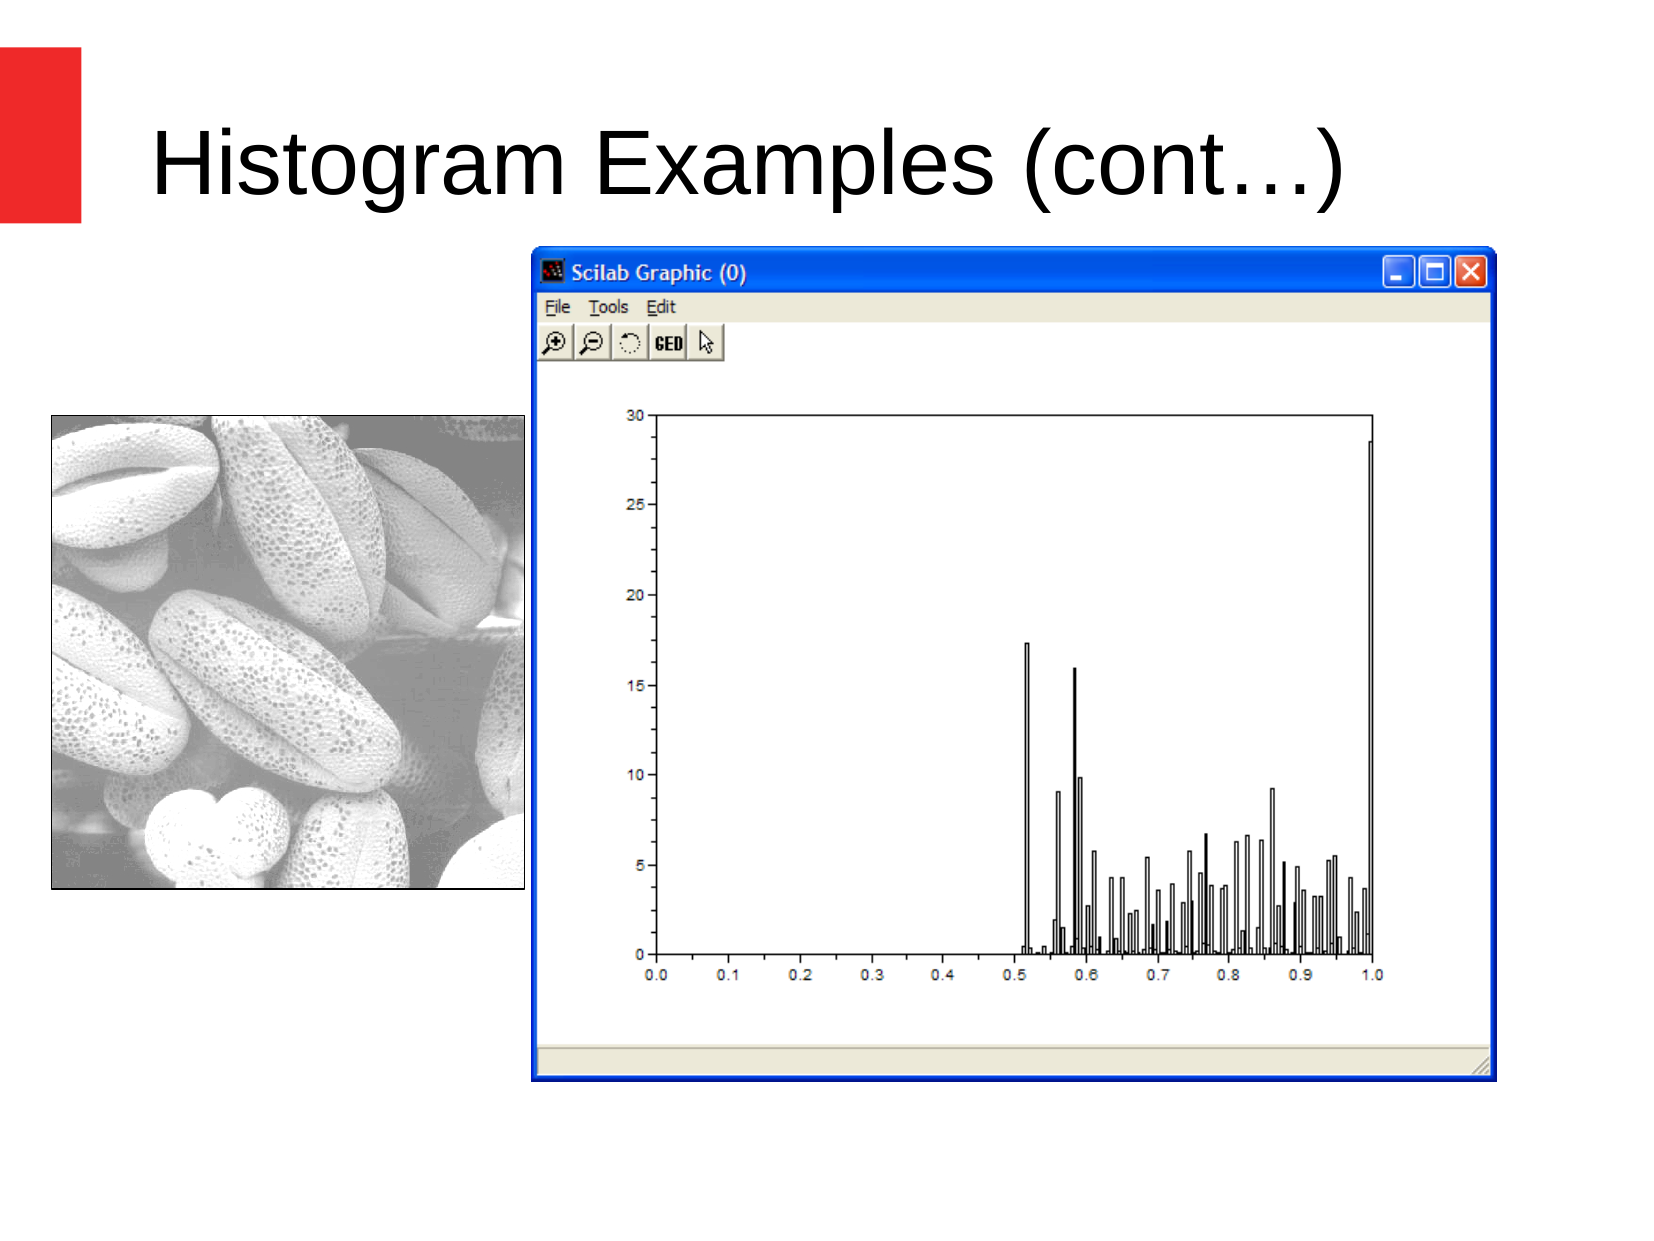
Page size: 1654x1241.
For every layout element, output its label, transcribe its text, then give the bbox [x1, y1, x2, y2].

picture [51, 415, 525, 889]
text_box Histogram Examples (cont…) [74, 55, 1425, 261]
picture [530, 246, 1497, 1083]
